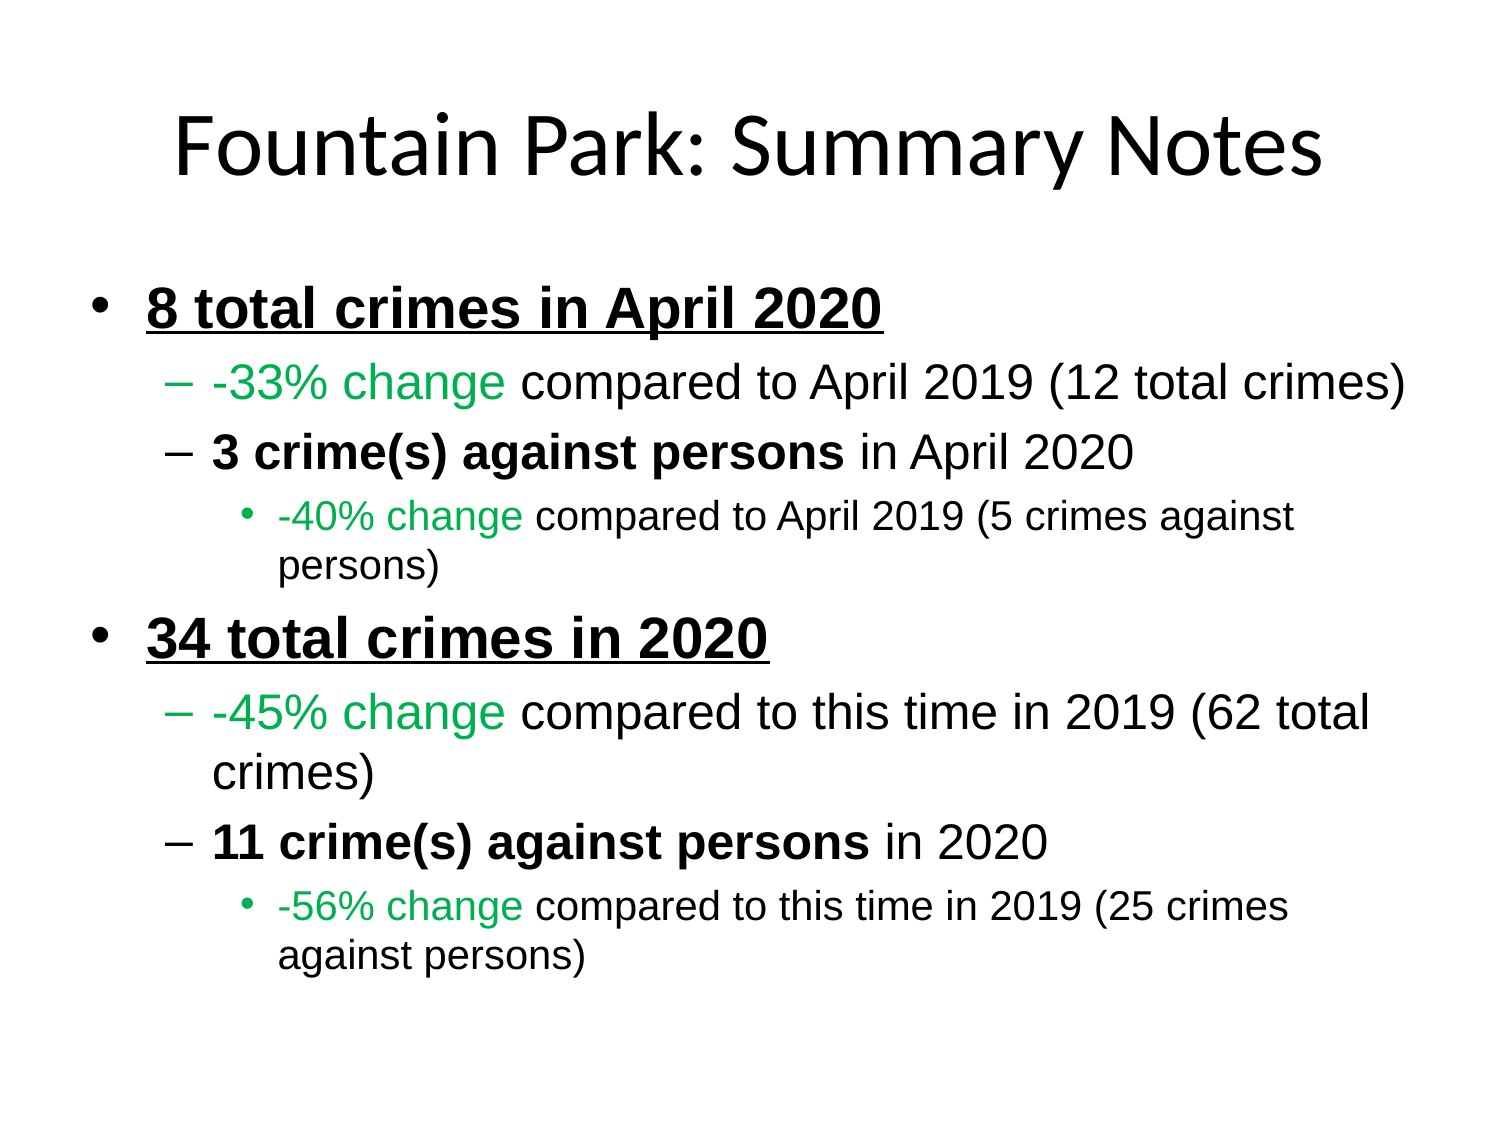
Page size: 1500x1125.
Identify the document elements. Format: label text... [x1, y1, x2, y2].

title Fountain Park: Summary Notes [75, 45, 1425, 233]
list 8 total crimes in April 2020 -33% change compared to April 2019 (12 total crimes) 3 crime(s) against persons in April 2020 -40% change compared to April 2019 (5 crimes against persons) 34 total crimes in 2020 -45% change compared to this time in 2019 (62 total crimes) 11 crime(s) against persons in 2020 -56% change compared to this time in 2019 (25 crimes against persons) [75, 262, 1425, 1005]
